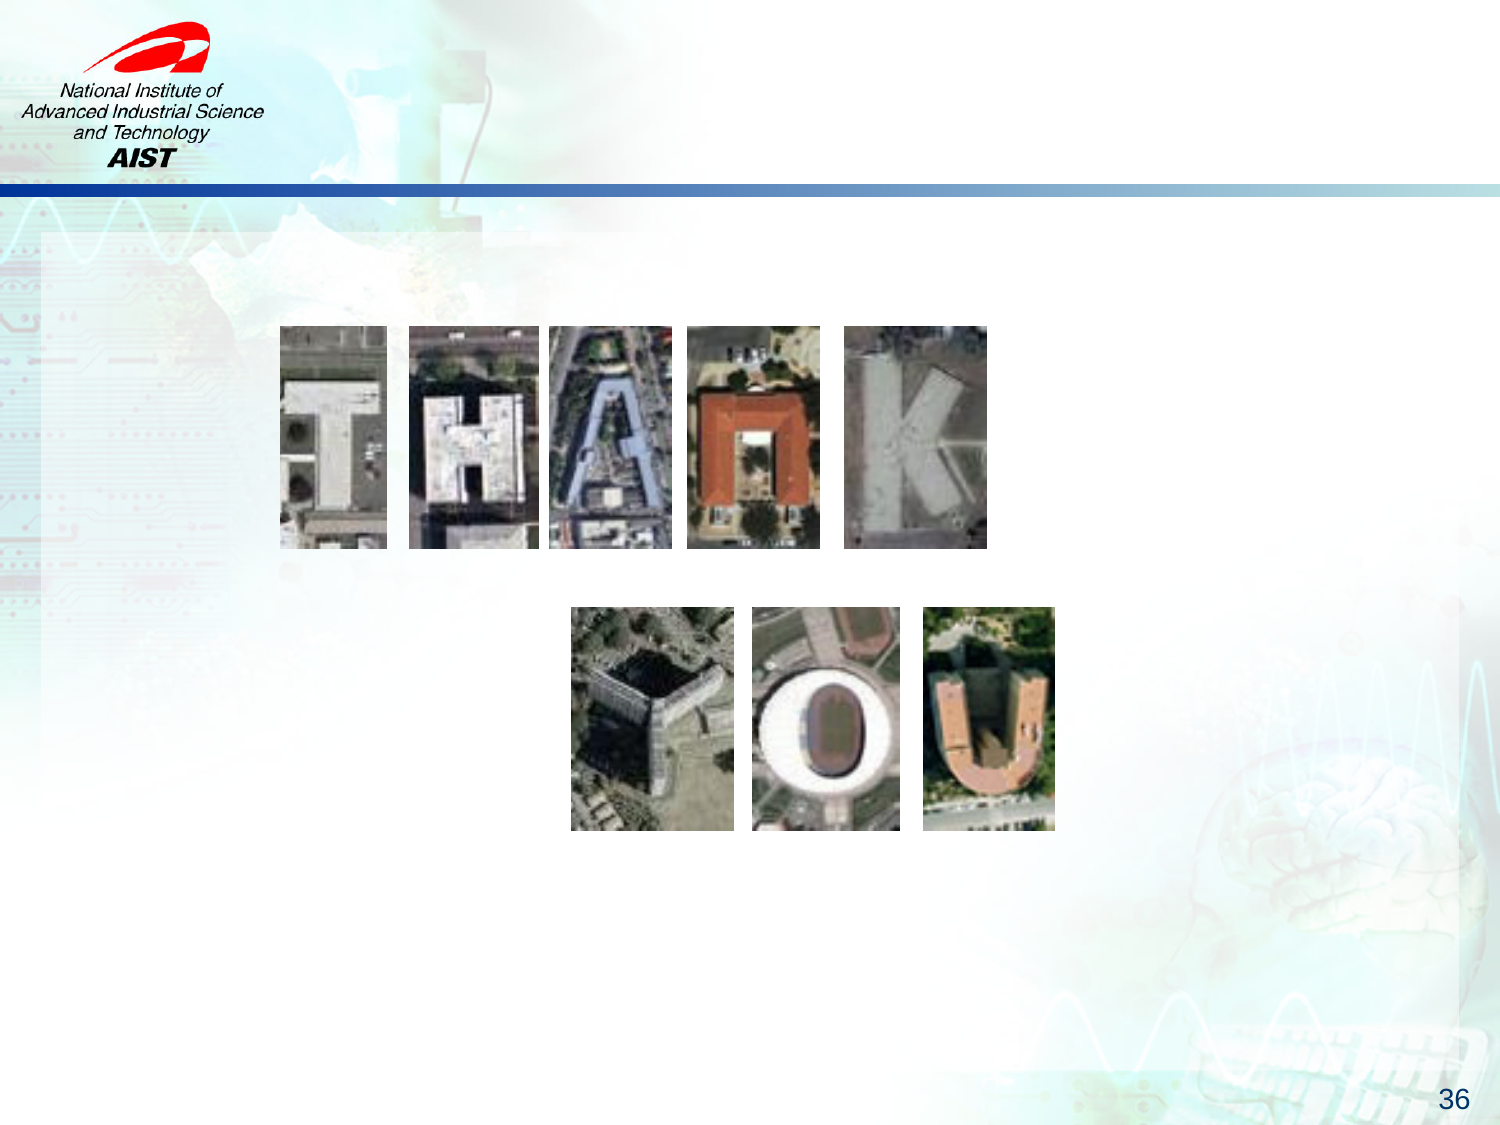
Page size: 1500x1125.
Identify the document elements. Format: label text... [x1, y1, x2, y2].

slide_number 36 [1423, 1072, 1500, 1125]
picture [0, 0, 1500, 185]
picture [0, 196, 1500, 1125]
